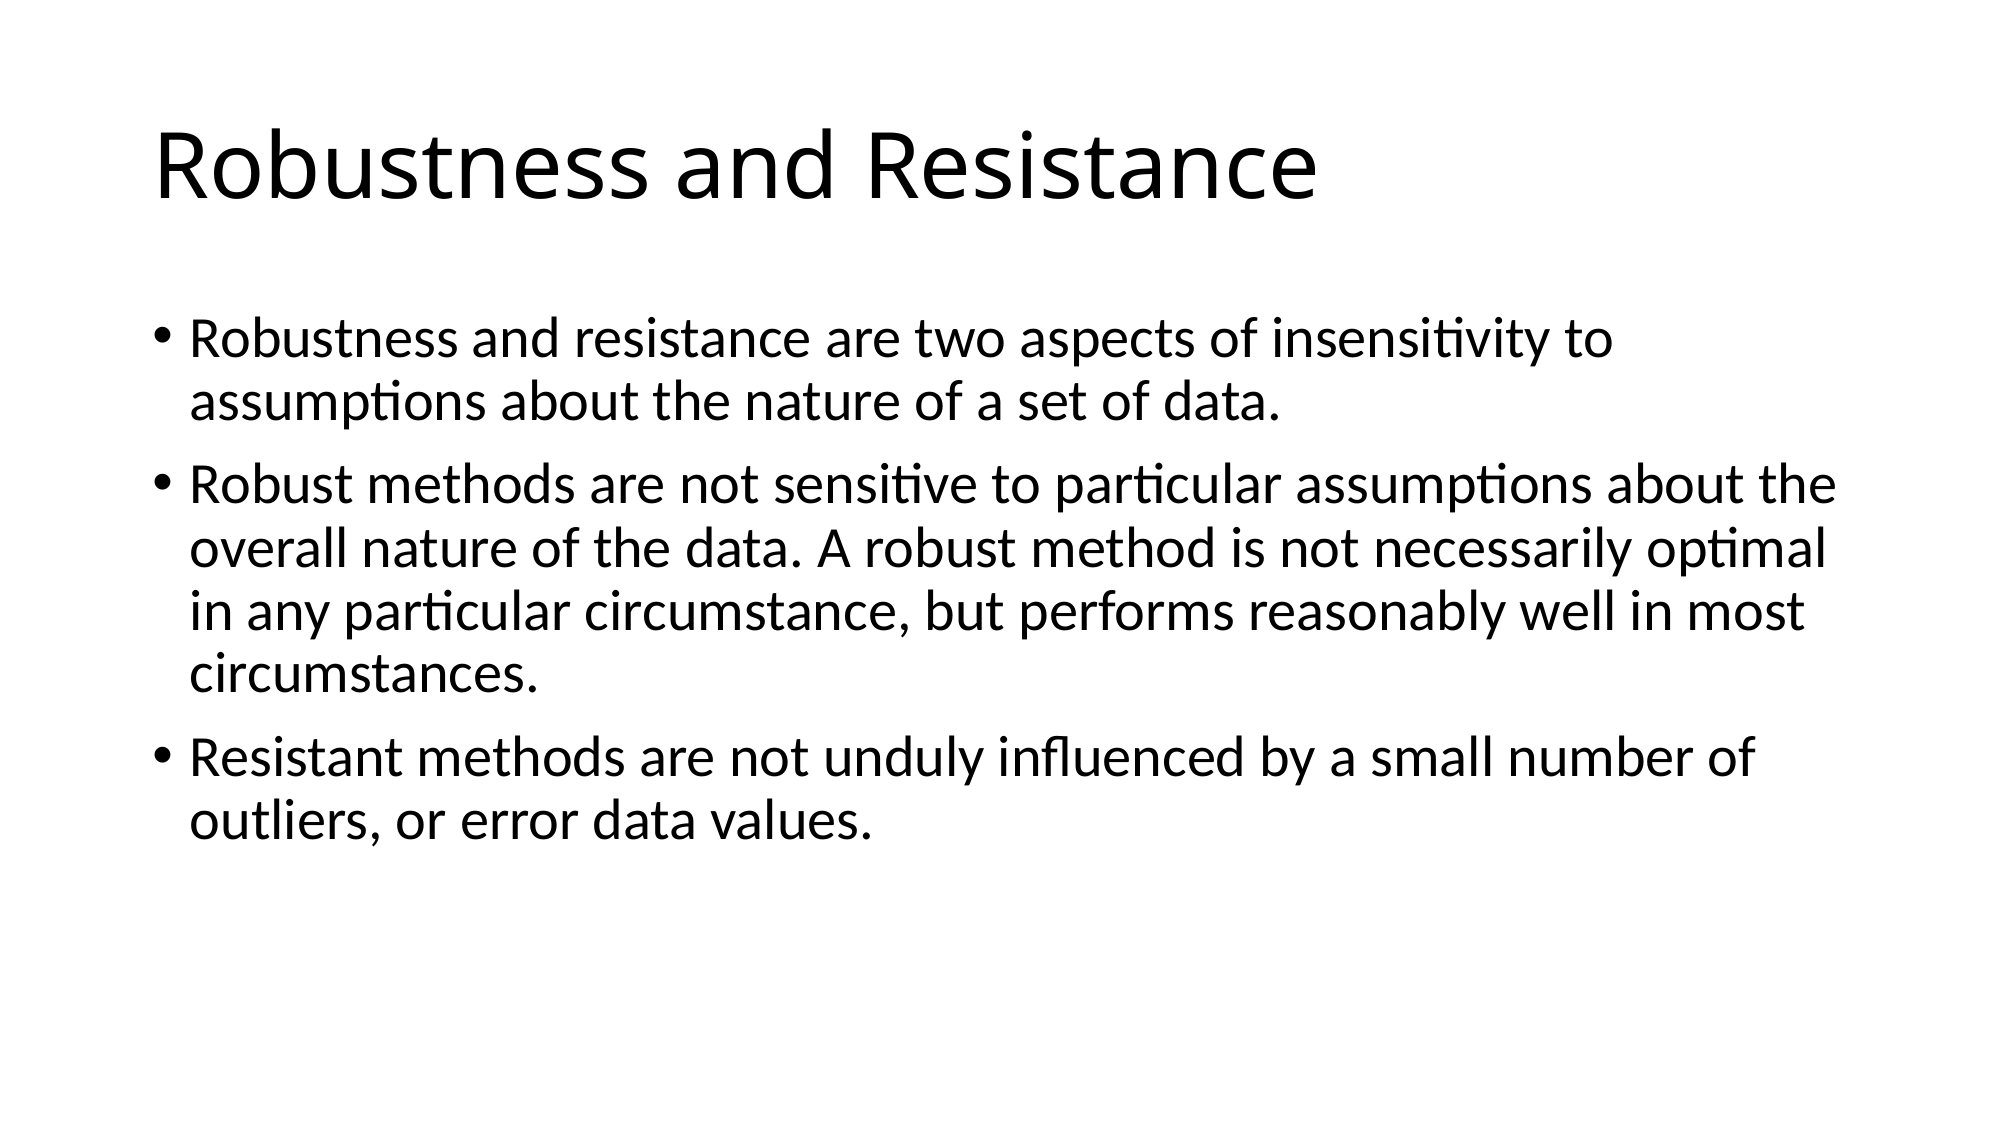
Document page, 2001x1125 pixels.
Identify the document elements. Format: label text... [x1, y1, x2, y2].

list Robustness and resistance are two aspects of insensitivity to assumptions about the nature of a set of data. Robust methods are not sensitive to particular assumptions about the overall nature of the data. A robust method is not necessarily optimal in any particular circumstance, but performs reasonably well in most circumstances. Resistant methods are not unduly influenced by a small number of outliers, or error data values. [137, 299, 1863, 1014]
title Robustness and Resistance [137, 59, 1863, 278]
